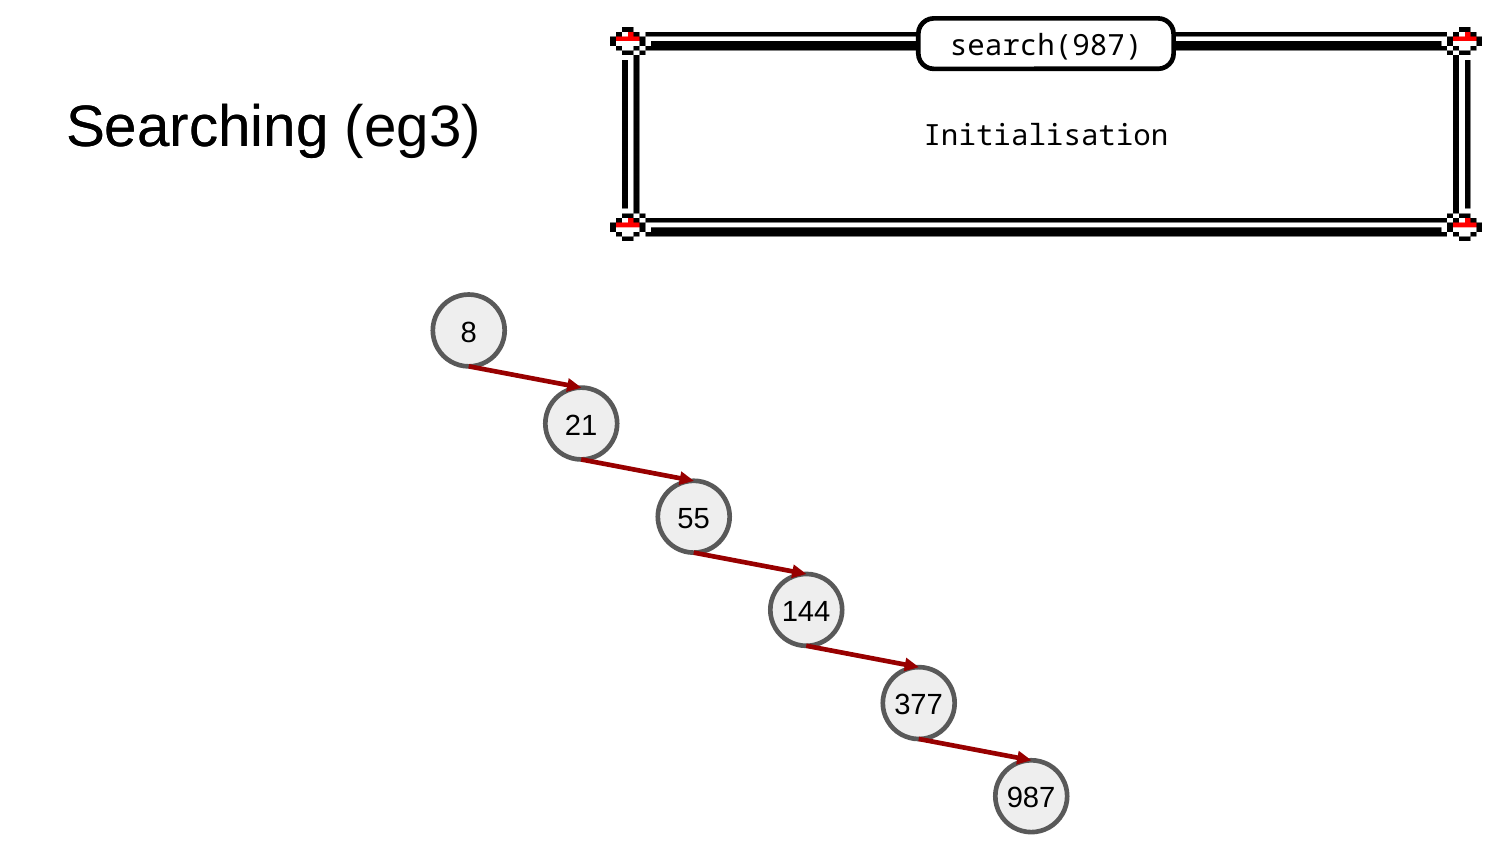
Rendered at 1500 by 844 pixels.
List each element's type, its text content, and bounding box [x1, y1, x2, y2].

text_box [610, 18, 1482, 241]
text_box 21 [545, 387, 618, 460]
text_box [806, 645, 919, 668]
text_box 8 [432, 294, 505, 367]
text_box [581, 459, 694, 482]
text_box 377 [882, 667, 955, 739]
text_box 144 [770, 574, 843, 646]
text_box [693, 552, 807, 575]
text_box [918, 738, 1032, 761]
text_box 987 [995, 760, 1068, 833]
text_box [468, 366, 582, 388]
title Searching (eg3) [51, 72, 499, 167]
text_box 55 [657, 481, 730, 553]
